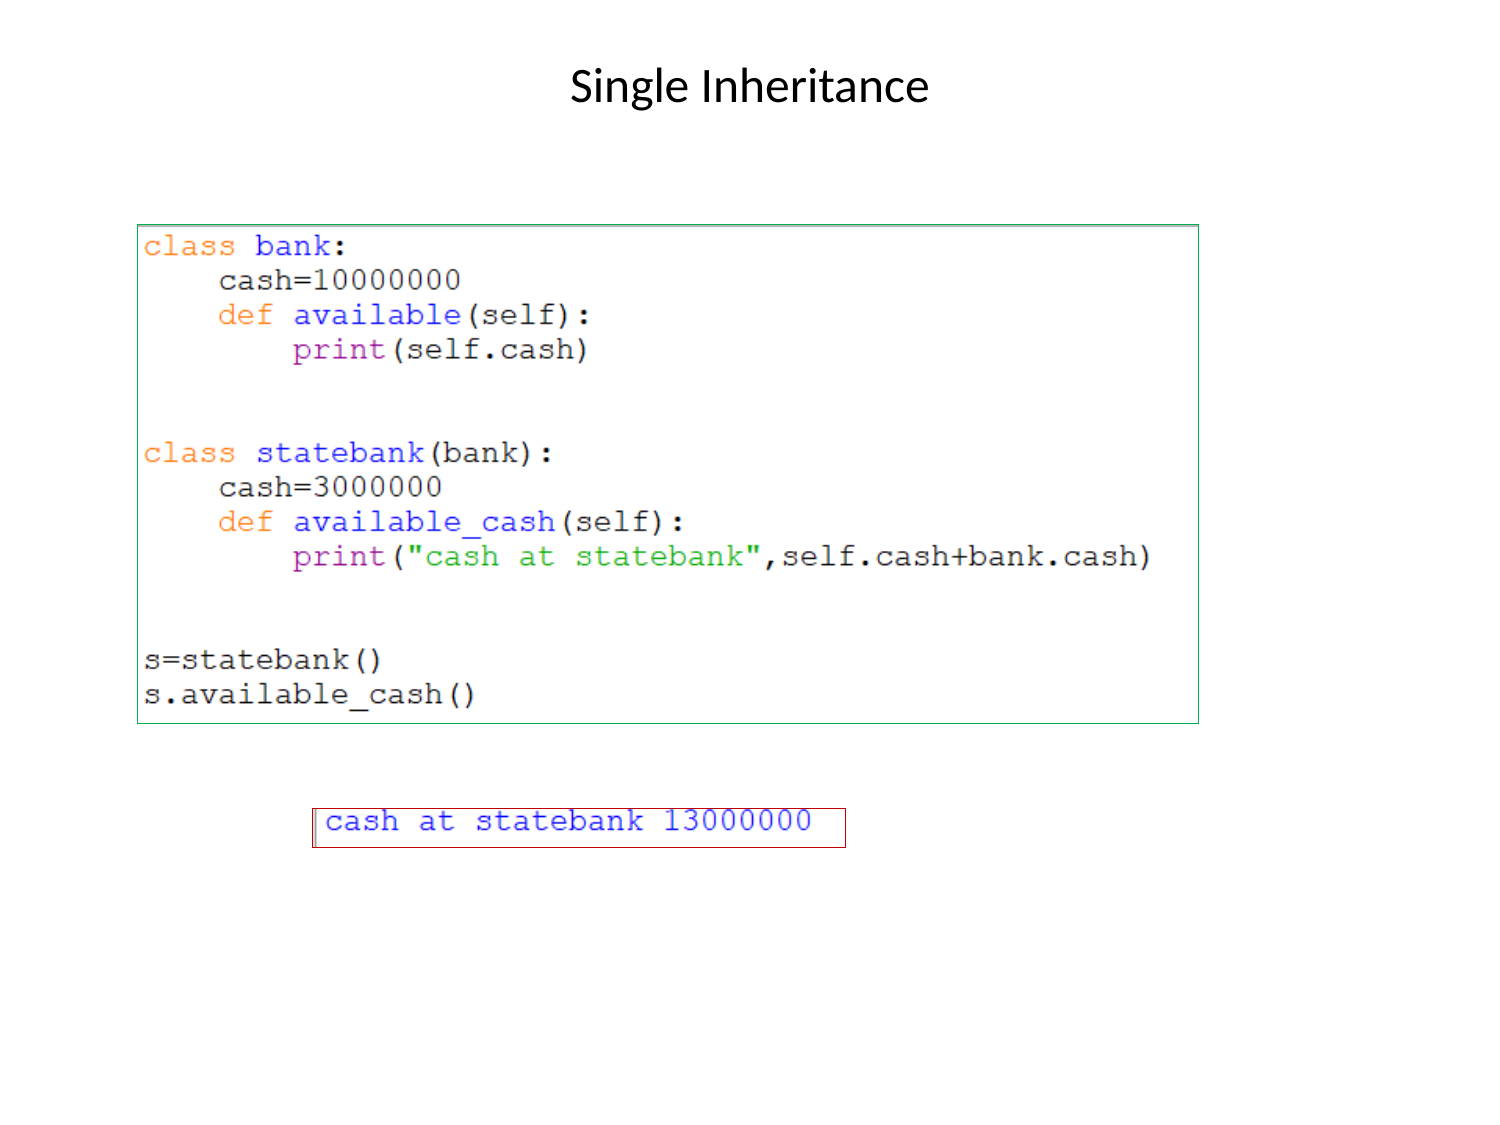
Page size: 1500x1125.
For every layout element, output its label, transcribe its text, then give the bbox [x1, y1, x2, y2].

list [137, 224, 1199, 724]
title Single Inheritance [75, 45, 1425, 121]
picture [312, 808, 846, 849]
